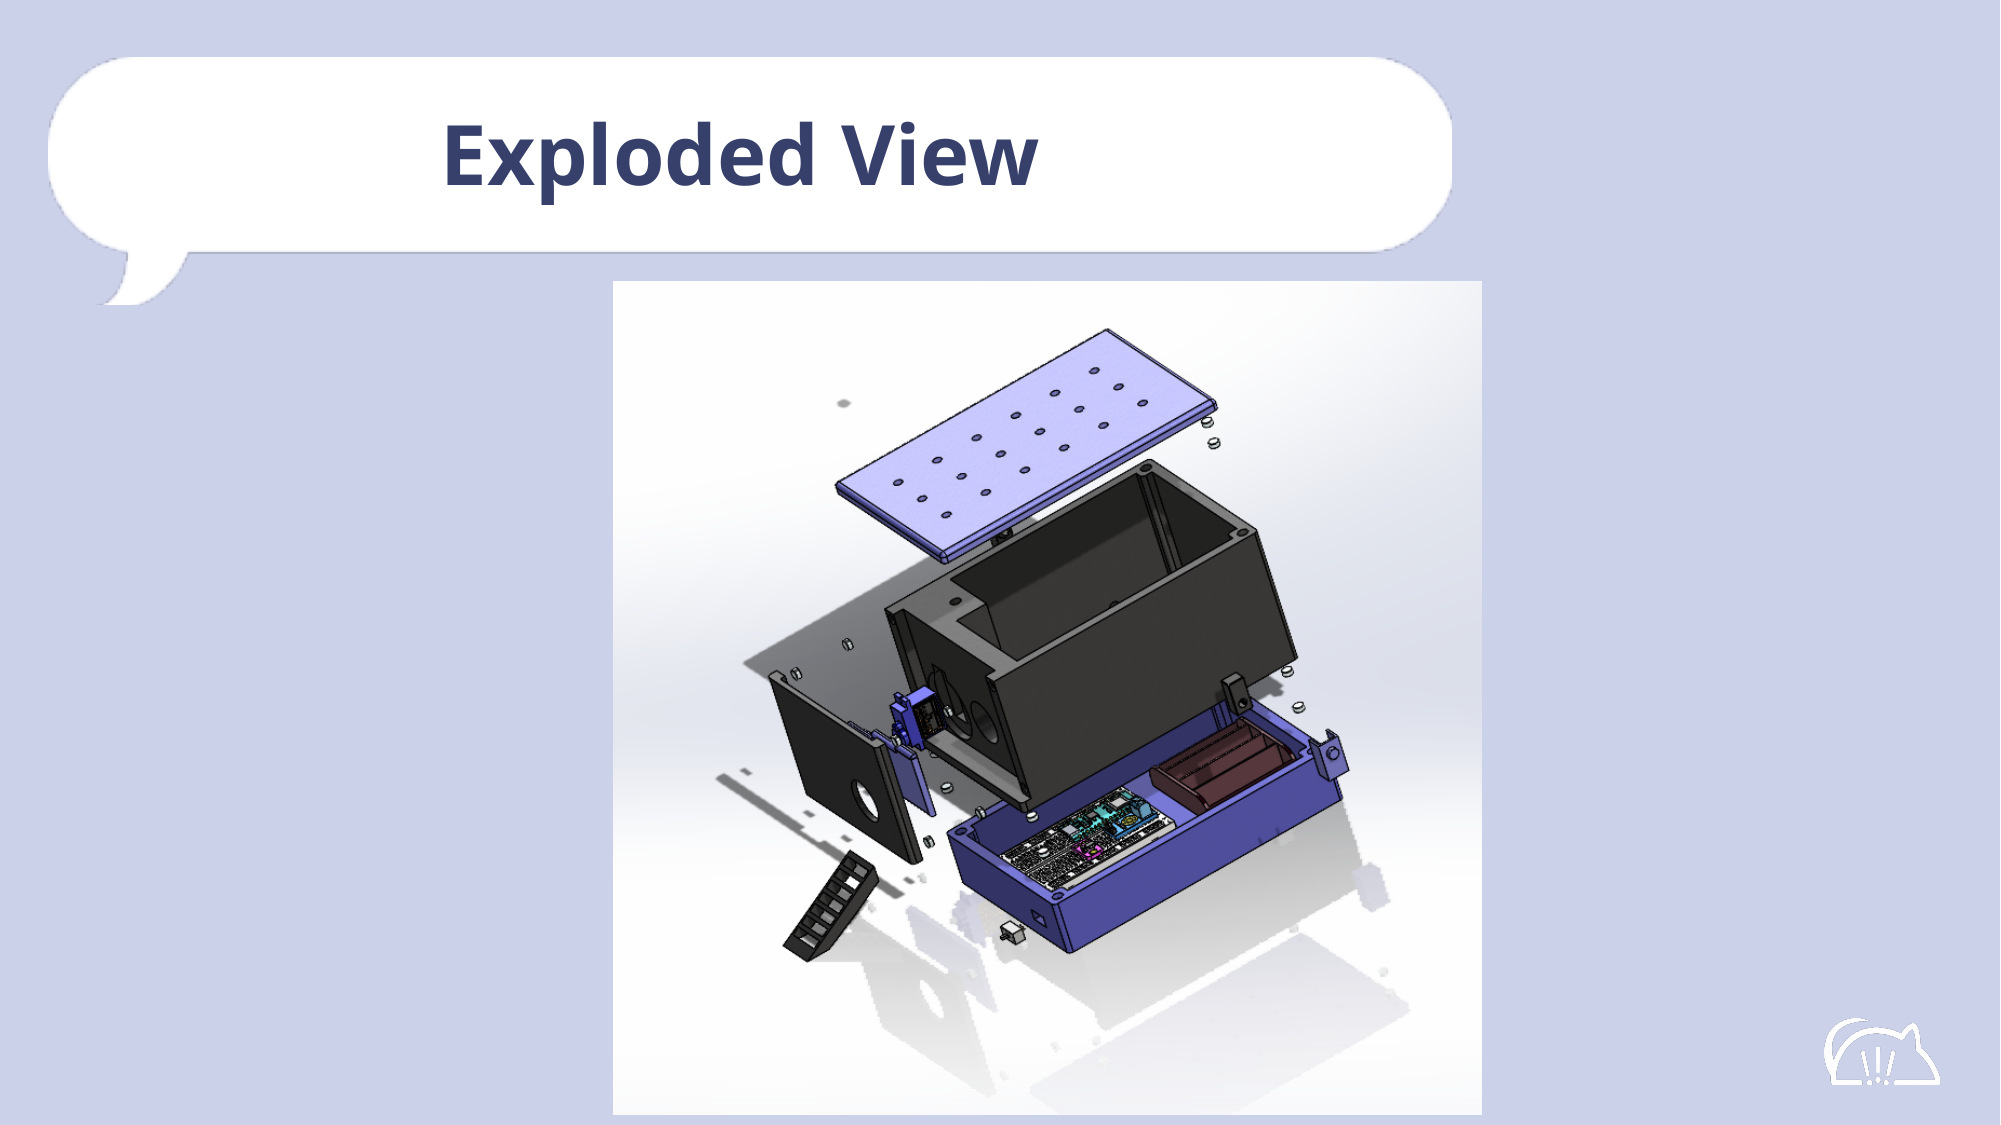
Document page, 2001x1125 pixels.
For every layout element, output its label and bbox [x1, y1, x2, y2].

picture [1823, 1018, 1941, 1086]
picture [47, 56, 1482, 1115]
